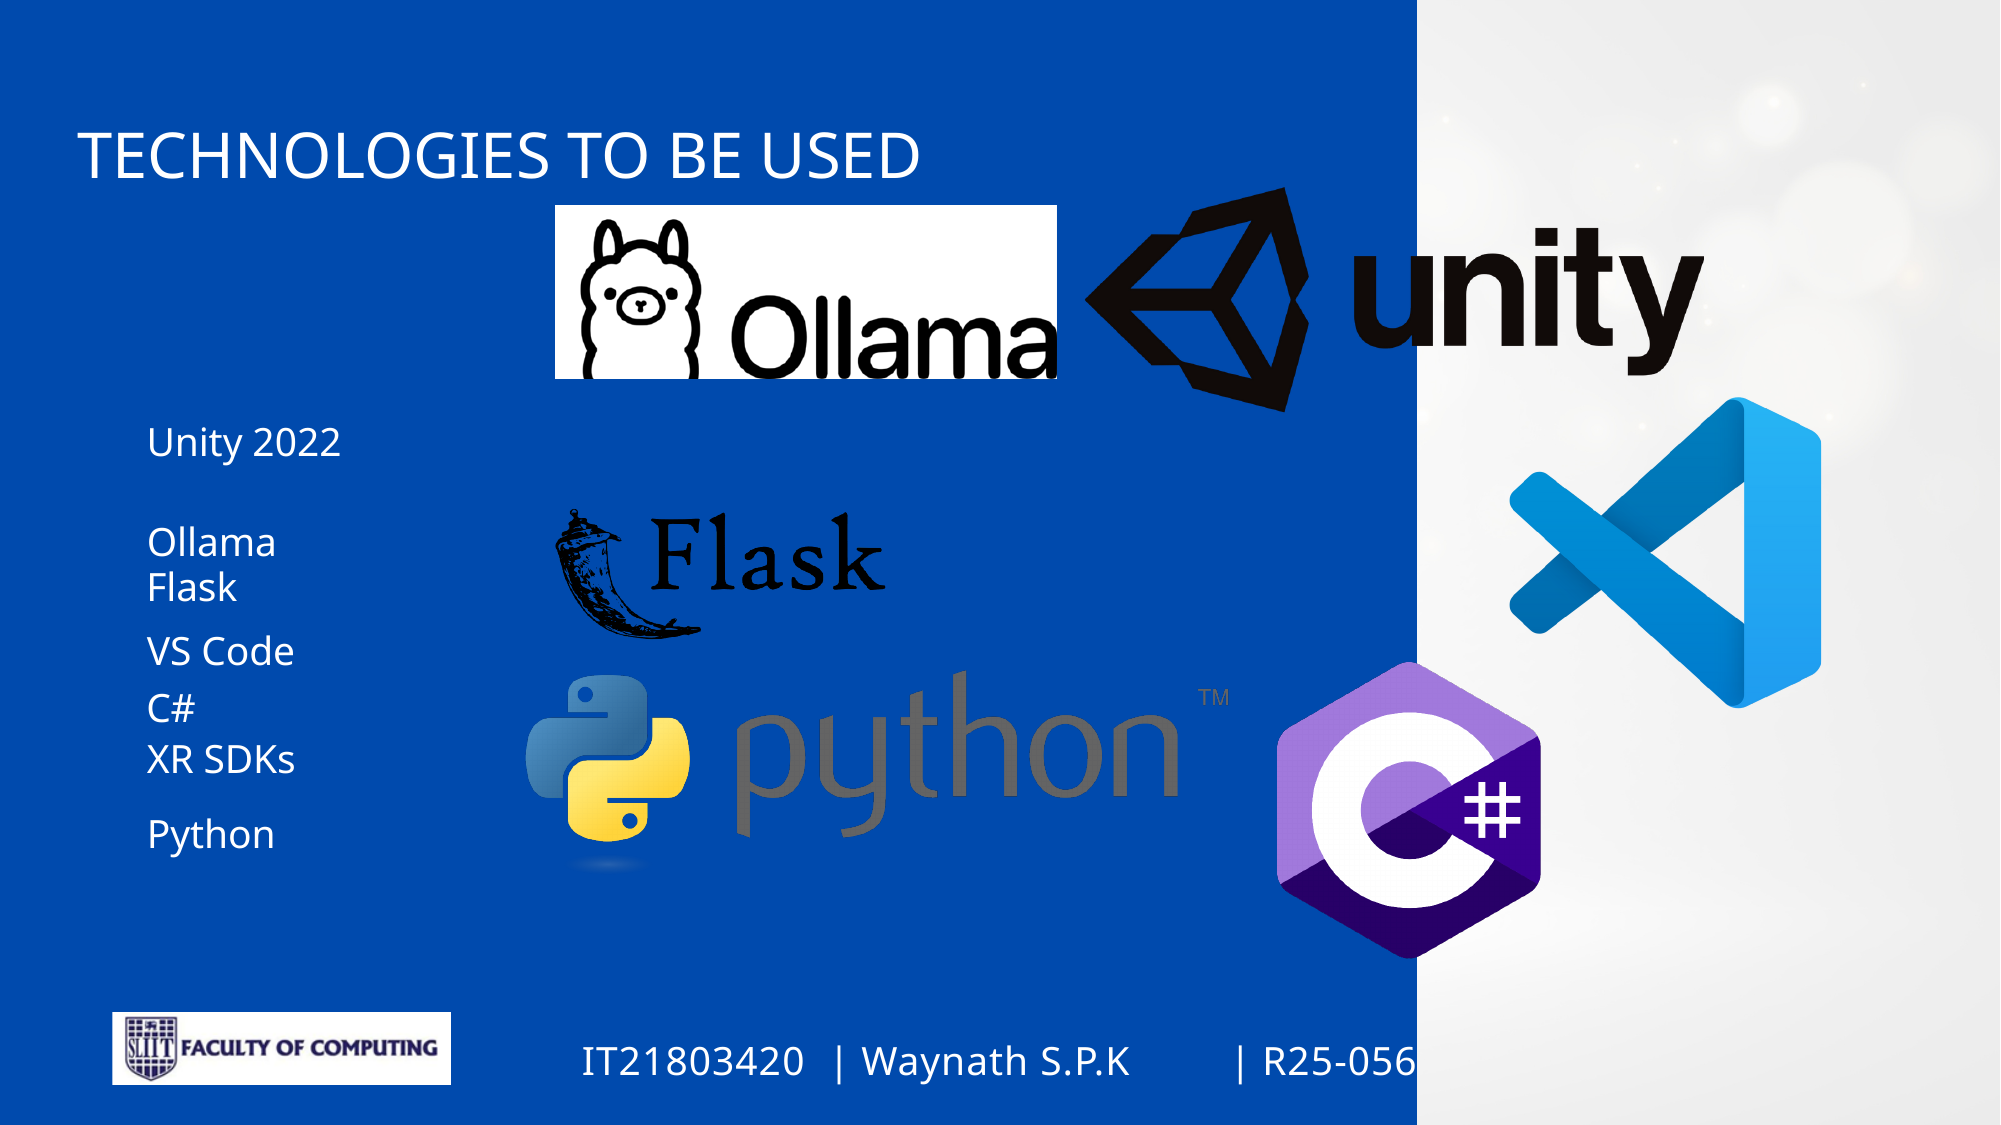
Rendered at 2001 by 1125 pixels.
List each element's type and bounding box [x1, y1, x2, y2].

picture [554, 204, 1058, 379]
text_box [1418, 187, 1704, 413]
text_box [111, 1006, 1418, 1086]
picture [516, 394, 1541, 959]
text_box [1509, 396, 1822, 709]
text_box [1418, 0, 2000, 1125]
text_box [0, 0, 1418, 1125]
